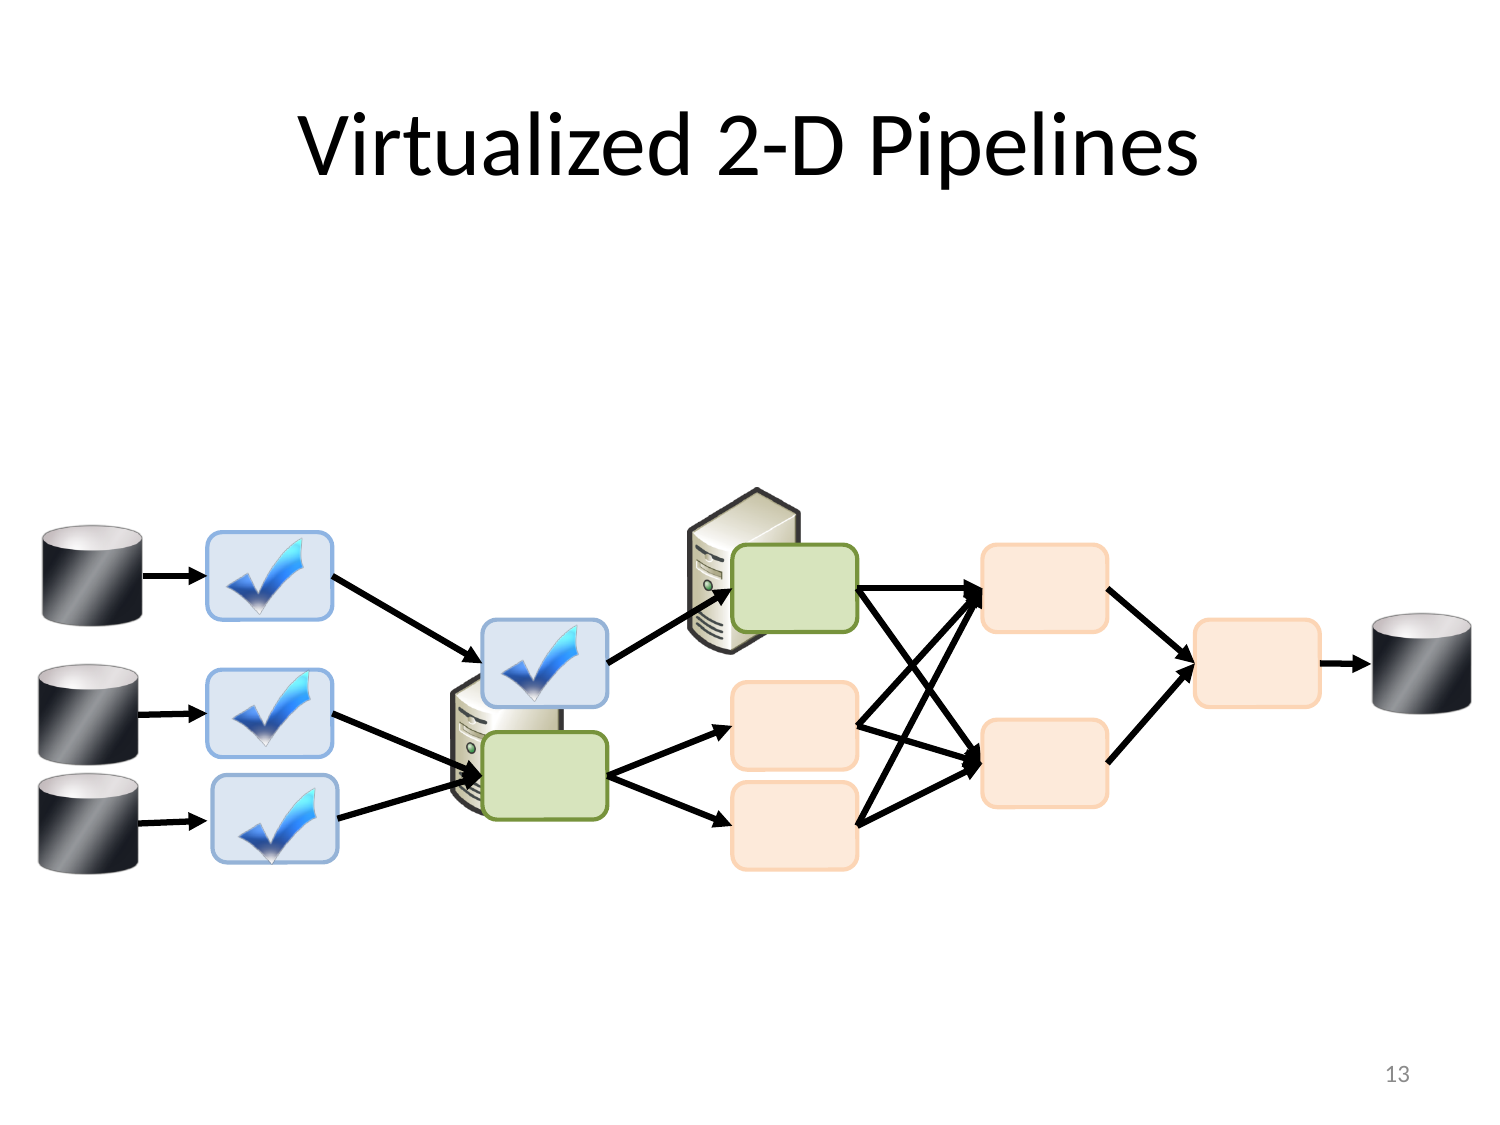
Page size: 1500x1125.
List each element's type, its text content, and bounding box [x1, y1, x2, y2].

text_box [567, 730, 602, 822]
picture [237, 787, 317, 865]
text_box [730, 780, 860, 872]
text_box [857, 588, 983, 827]
picture [231, 669, 311, 747]
text_box [210, 772, 340, 865]
picture [449, 624, 580, 818]
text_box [607, 725, 733, 775]
picture [41, 524, 143, 628]
text_box [205, 667, 335, 760]
text_box [989, 717, 1110, 810]
picture [687, 487, 802, 656]
title Virtualized 2-D Pipelines [75, 45, 1425, 233]
slide_number 13 [1074, 1042, 1425, 1103]
picture [1370, 612, 1473, 716]
text_box [488, 617, 610, 710]
picture [224, 537, 305, 615]
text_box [1107, 663, 1196, 764]
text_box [1107, 588, 1196, 662]
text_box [607, 588, 733, 664]
text_box [980, 542, 1110, 635]
text_box [730, 680, 851, 772]
picture [37, 663, 139, 767]
picture [37, 772, 139, 875]
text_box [607, 775, 733, 827]
text_box [806, 542, 860, 635]
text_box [337, 775, 483, 819]
text_box [1200, 617, 1322, 710]
text_box [205, 530, 335, 622]
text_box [143, 820, 208, 824]
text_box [332, 575, 483, 664]
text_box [332, 713, 483, 777]
